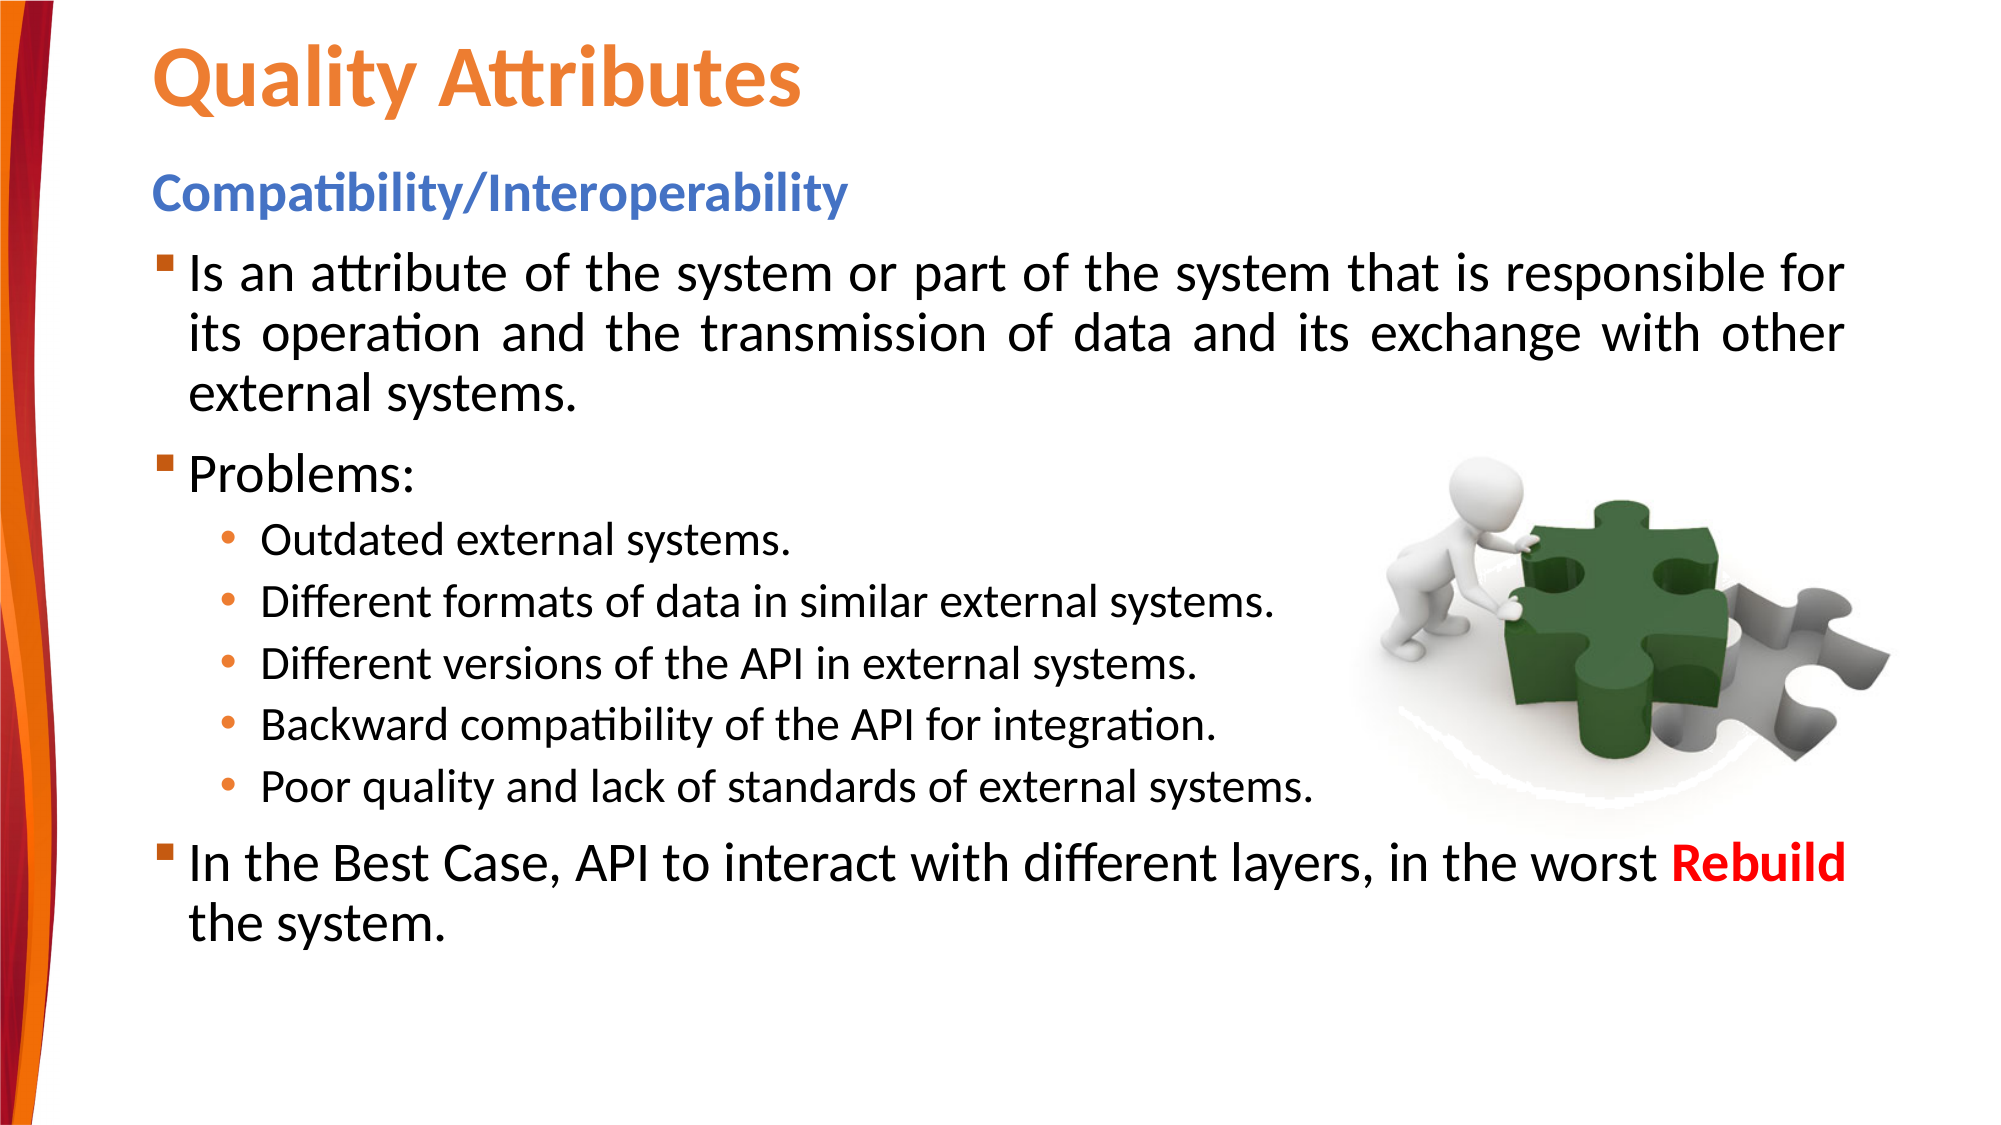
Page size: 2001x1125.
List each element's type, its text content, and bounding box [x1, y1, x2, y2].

picture [1330, 372, 1919, 839]
title Quality Attributes [137, 22, 1863, 133]
picture [1, 1, 60, 1124]
list Compatibility/Interoperability Is an attribute of the system or part of the system that is responsible for its operation and the transmission of data and its exchange with other external systems. Problems: Outdated external systems. Different formats of data in similar external systems. Different versions of the API in external systems. Backward compatibility of the API for integration. Poor quality and lack of standards of external systems. In the Best Case, API to interact with different layers, in the worst Rebuild the system. [137, 155, 1863, 966]
